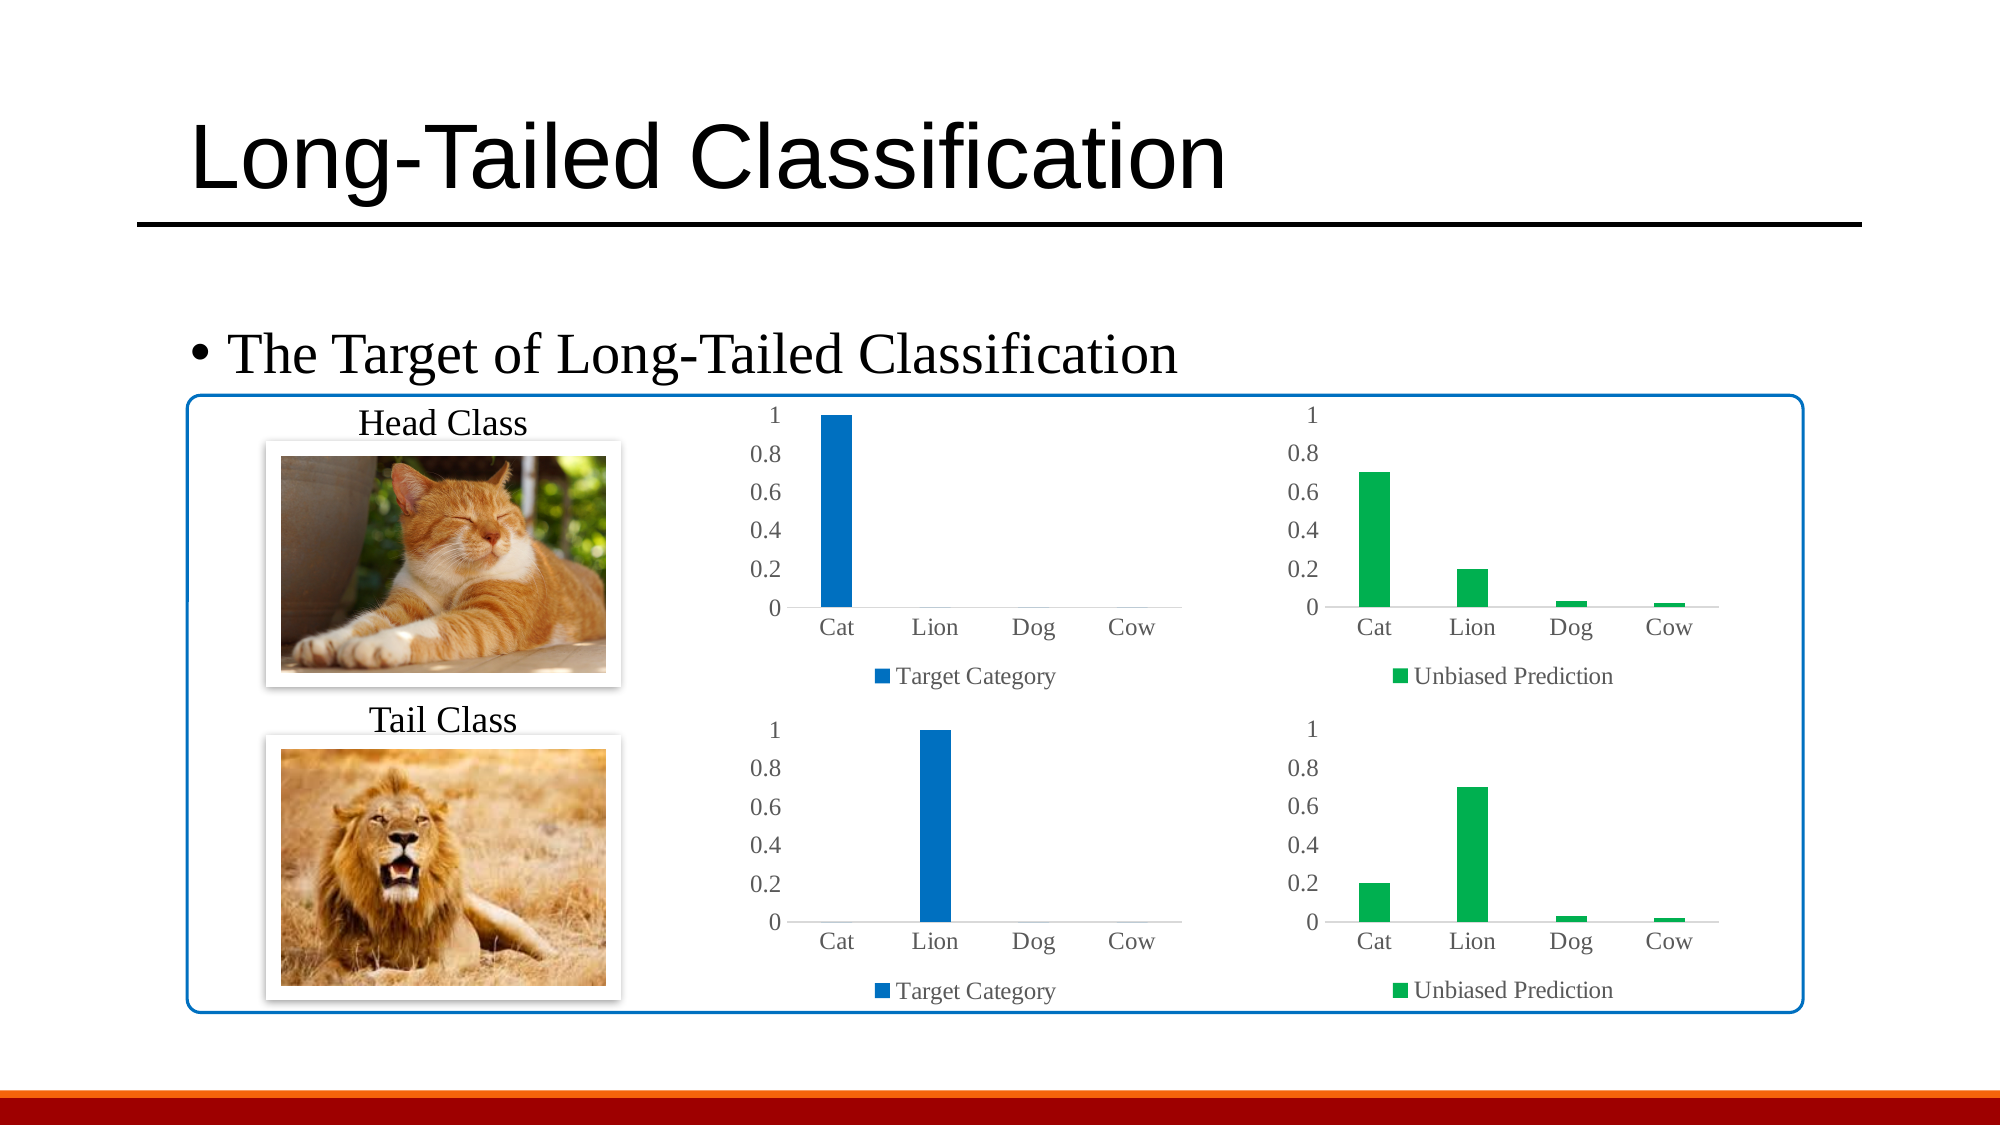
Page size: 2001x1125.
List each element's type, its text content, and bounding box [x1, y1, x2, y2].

text_box [186, 394, 1805, 1014]
chart [741, 395, 1191, 696]
text_box Head Class [343, 390, 544, 451]
title Long-Tailed Classification [174, 26, 1825, 291]
chart [1278, 395, 1729, 695]
chart [741, 710, 1191, 1010]
list The Target of Long-Tailed Classification [175, 315, 1826, 1013]
text_box Tail Class [354, 687, 533, 748]
picture [280, 455, 607, 673]
picture [280, 749, 607, 986]
chart [1278, 709, 1729, 1010]
